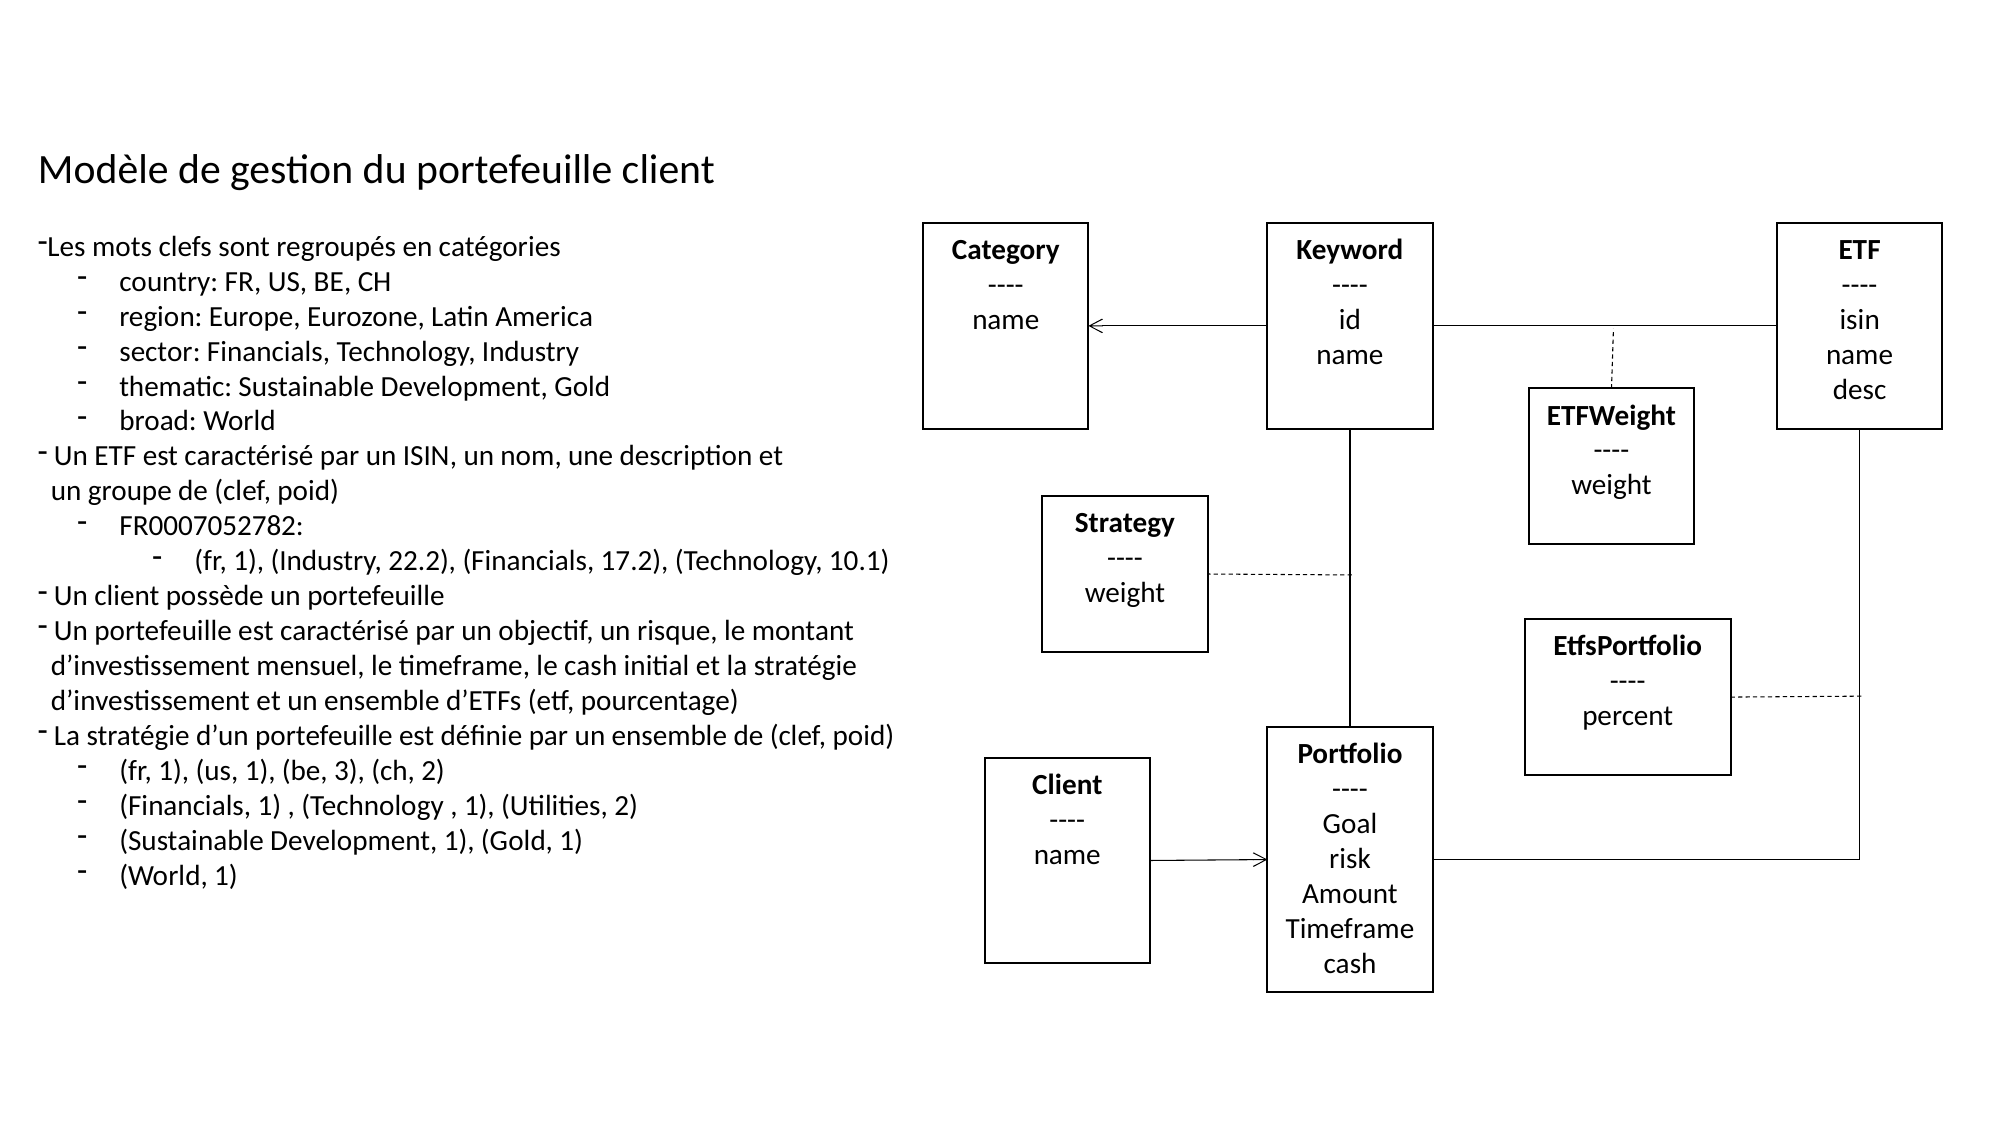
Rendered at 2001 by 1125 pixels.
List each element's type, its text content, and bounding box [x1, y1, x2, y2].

text_box ETF ---- isin name desc [1776, 222, 1943, 430]
text_box ETFWeight ---- weight [1528, 387, 1695, 428]
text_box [1432, 428, 1860, 860]
text_box Portfolio ---- Goal risk Amount Timeframe cash [1266, 726, 1434, 993]
text_box Strategy ---- weight [1041, 495, 1209, 653]
text_box Keyword ---- id name [1266, 222, 1434, 430]
text_box Category ---- name [926, 222, 1089, 430]
text_box Modèle de gestion du portefeuille client Les mots clefs sont regroupés en catégories country: FR, US, BE, CH region: Europe, Eurozone, Latin America sector: Financials, Technology, Industry thematic: Sustainable Development, Gold broad: World Un ETF est caractérisé par un ISIN, un nom, une description et un groupe de (clef, poid) FR0007052782: (fr, 1), (Industry, 22.2), (Financials, 17.2), (Technology, 10.1) Un client possède un portefeuille Un portefeuille est caractérisé par un objectif, un risque, le montant d’investissement mensuel, le timeframe, le cash initial et la stratégie d’investissement et un ensemble d’ETFs (etf, pourcentage) La stratégie d’un portefeuille est définie par un ensemble de (clef, poid) (fr, 1), (us, 1), (be, 3), (ch, 2) (Financials, 1) , (Technology , 1), (Utilities, 2) (Sustainable Development, 1), (Gold, 1) (World, 1) [23, 134, 926, 899]
text_box Client ---- name [984, 757, 1151, 964]
